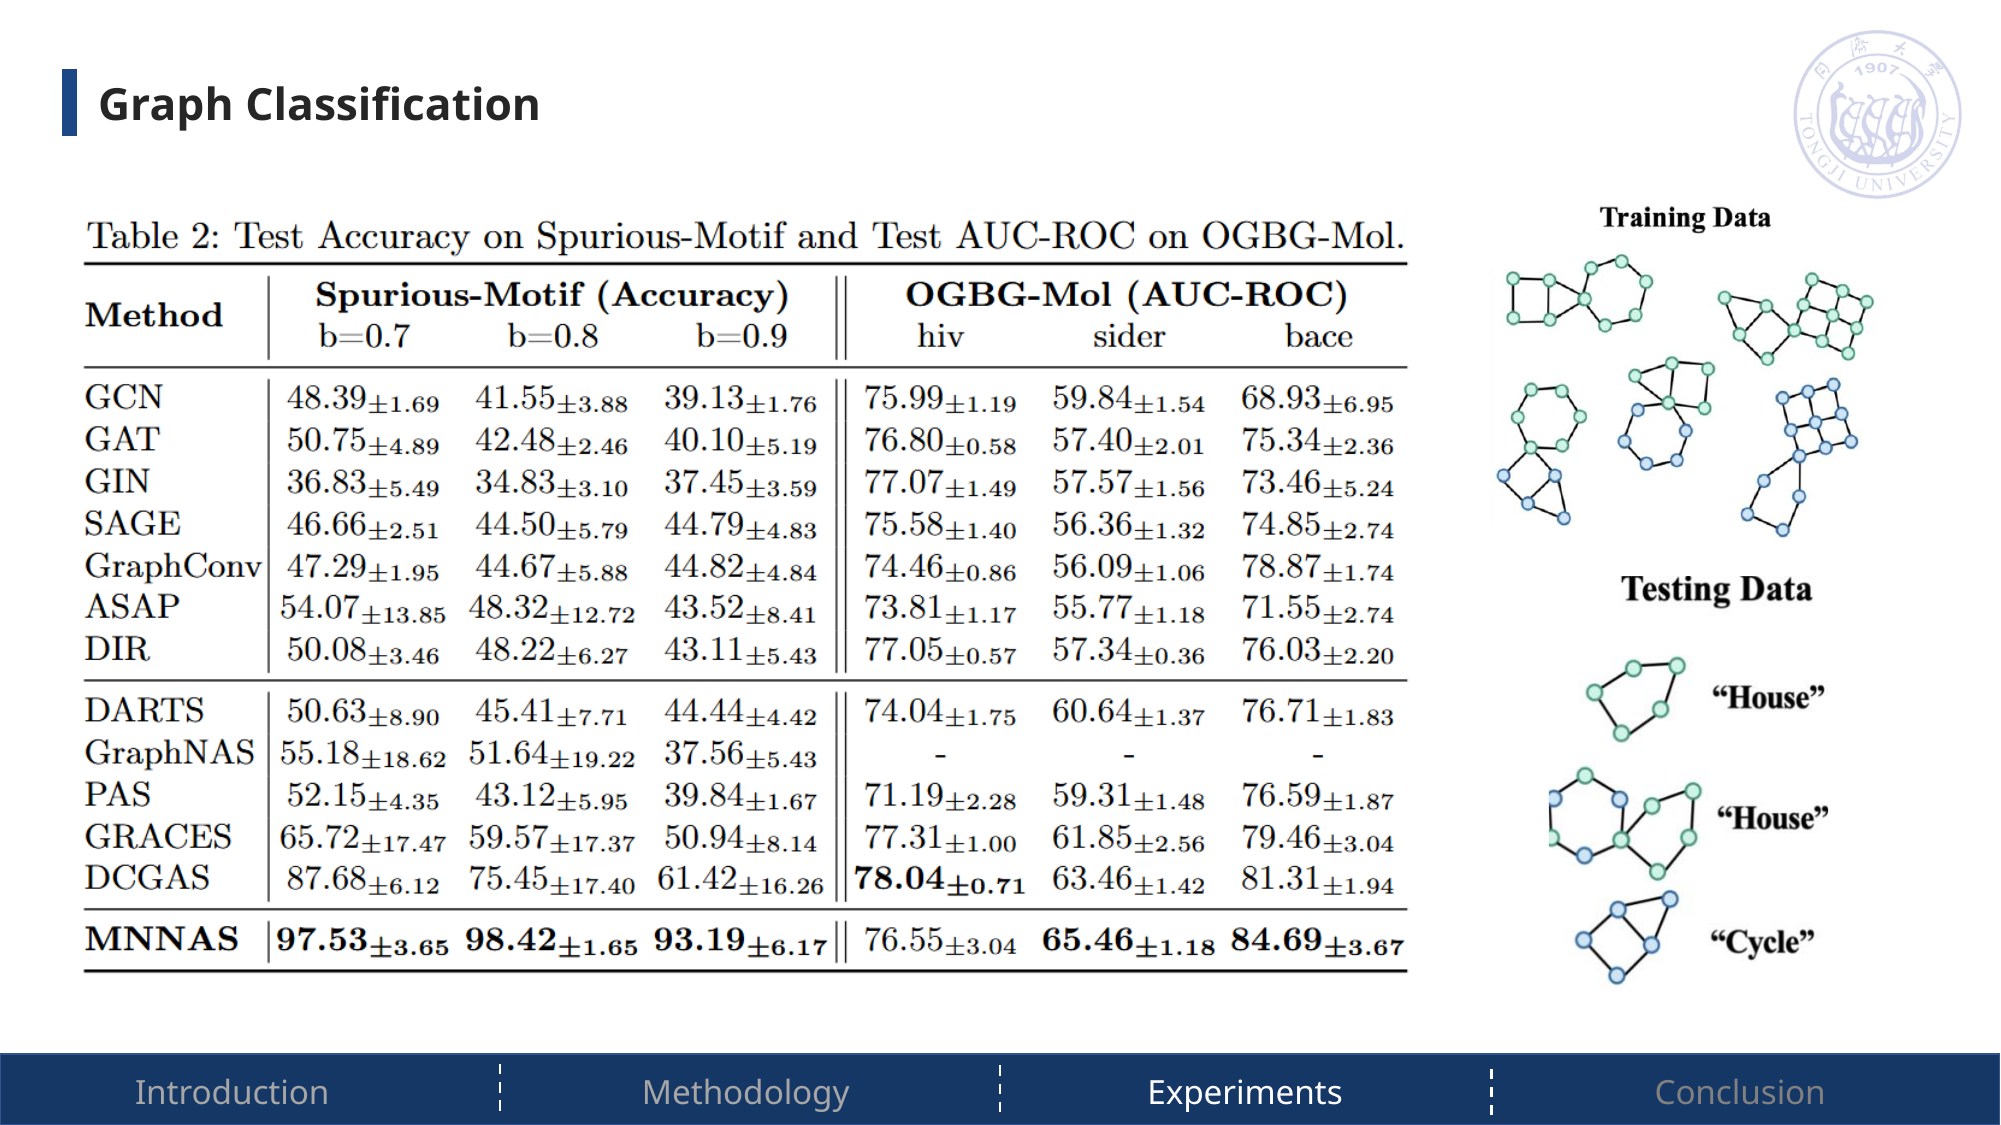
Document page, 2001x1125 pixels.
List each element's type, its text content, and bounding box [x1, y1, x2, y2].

picture [69, 212, 1418, 978]
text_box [0, 1054, 2000, 1125]
text_box Graph Classification [83, 68, 612, 137]
picture [1548, 575, 1829, 992]
picture [1490, 0, 2000, 538]
